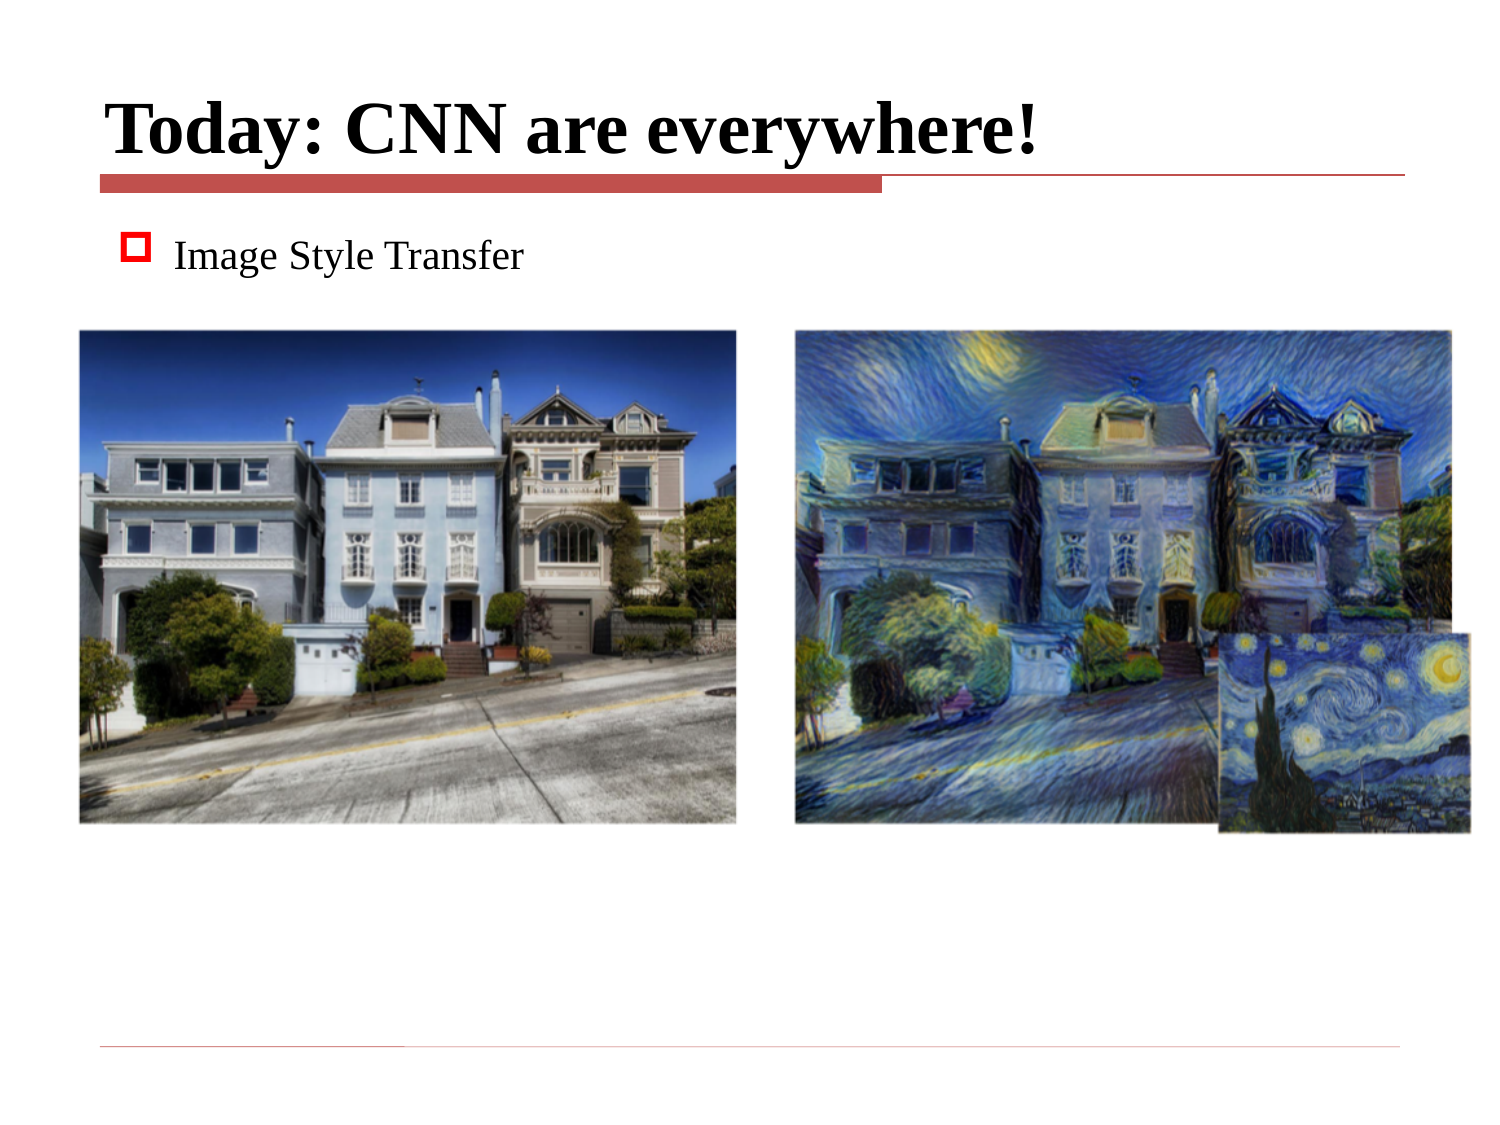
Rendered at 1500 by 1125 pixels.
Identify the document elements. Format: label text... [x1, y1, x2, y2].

text_box Image Style Transfer [102, 219, 1306, 324]
picture [76, 326, 1479, 839]
title Today: CNN are everywhere! [102, 78, 1500, 267]
